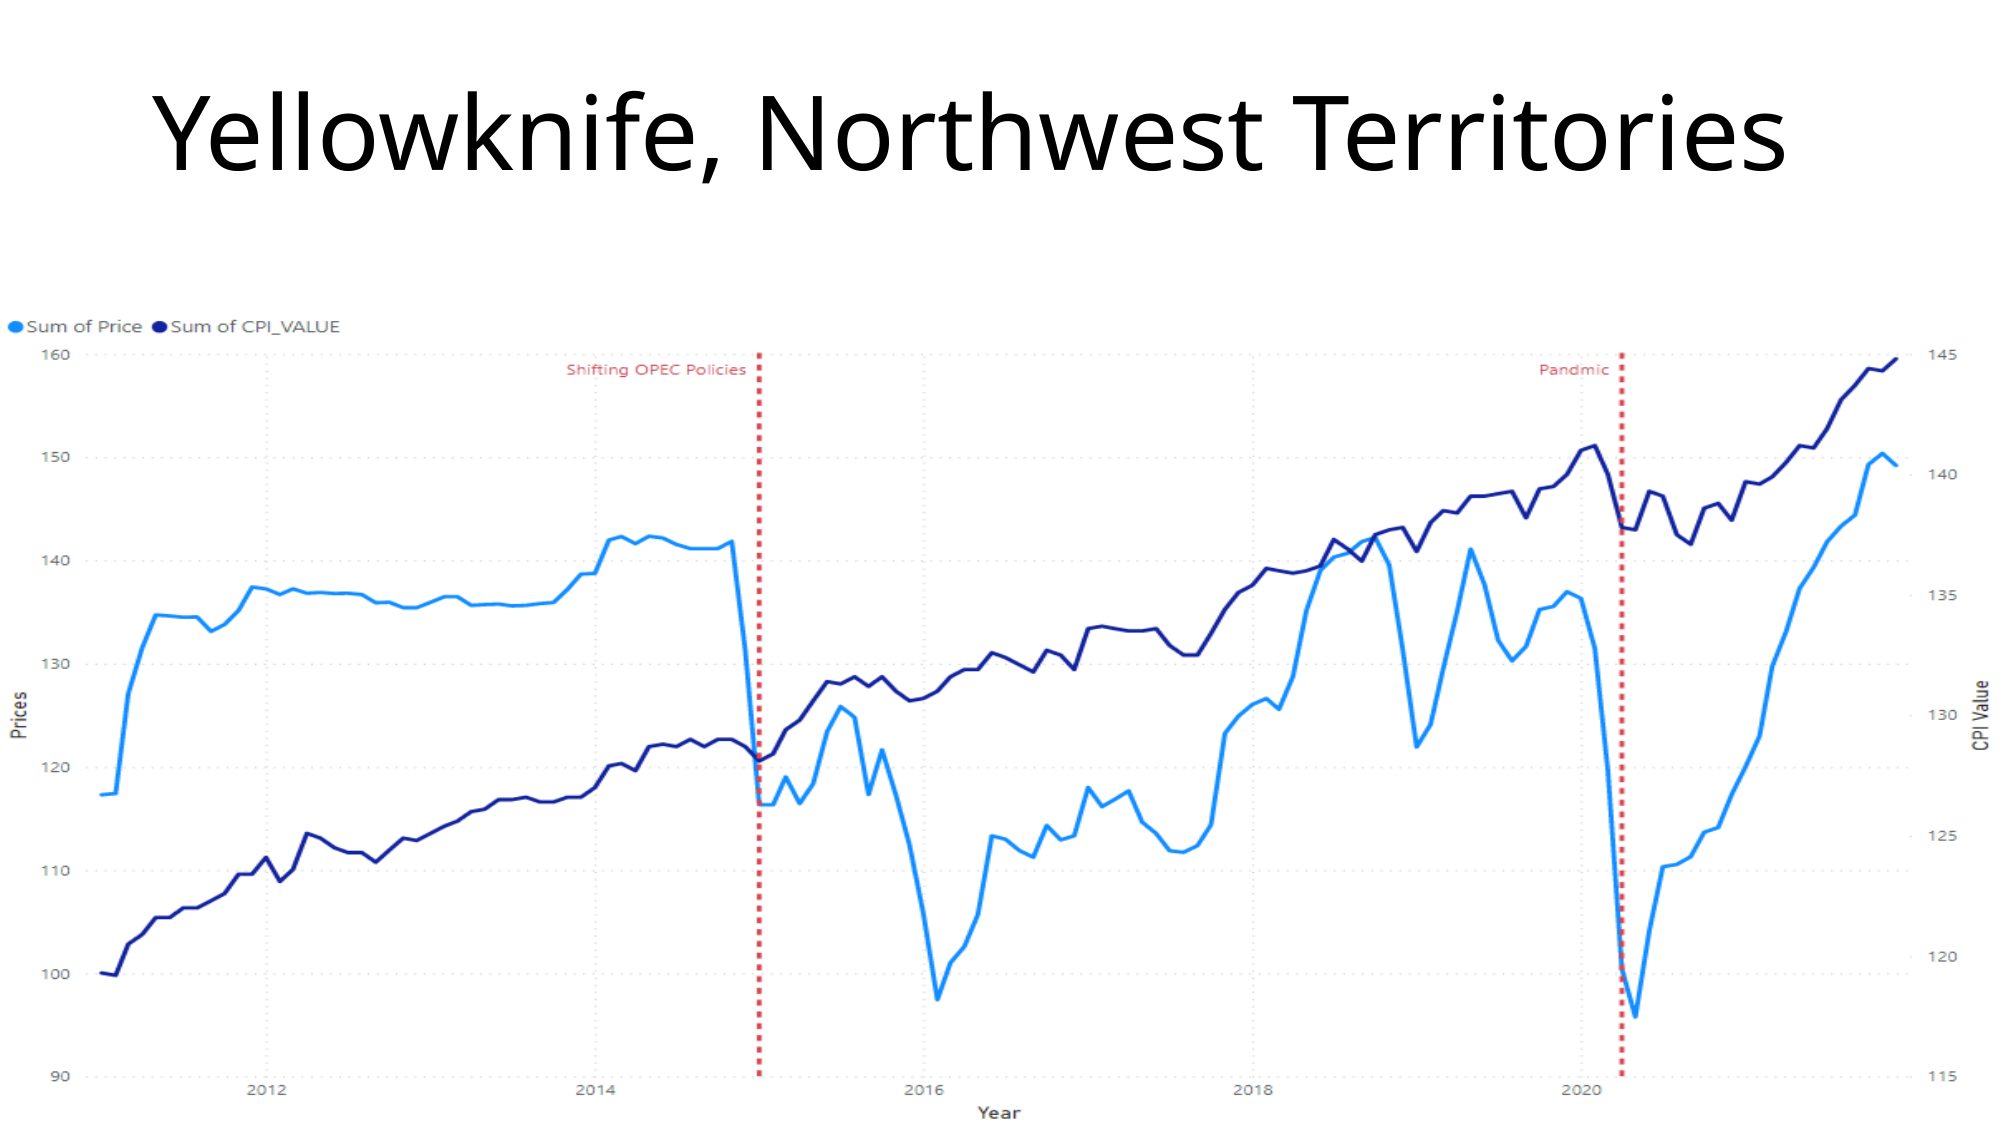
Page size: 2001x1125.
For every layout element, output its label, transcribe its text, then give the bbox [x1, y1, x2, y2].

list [0, 305, 2000, 1125]
title Yellowknife, Northwest Territories [137, 47, 1863, 201]
